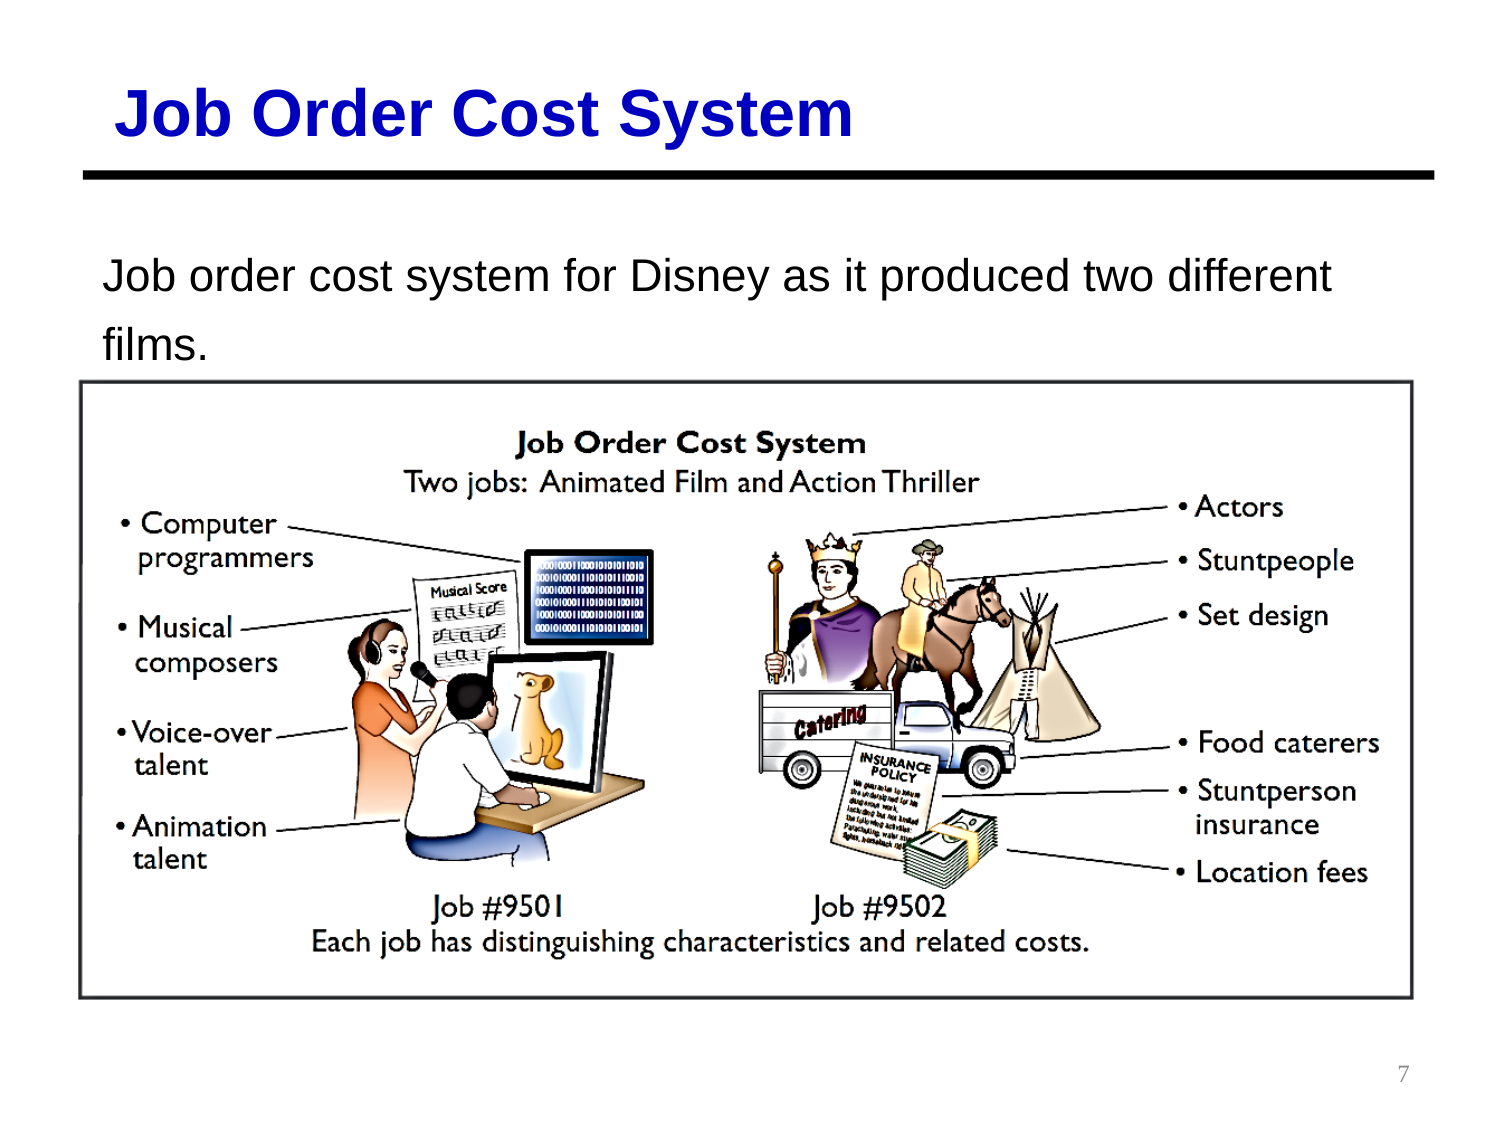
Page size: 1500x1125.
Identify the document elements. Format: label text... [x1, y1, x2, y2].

text_box Job Order Cost System [99, 62, 1388, 155]
slide_number 7 [1074, 1042, 1425, 1103]
picture [74, 375, 1418, 1003]
text_box Job order cost system for Disney as it produced two different films. [87, 224, 1430, 378]
